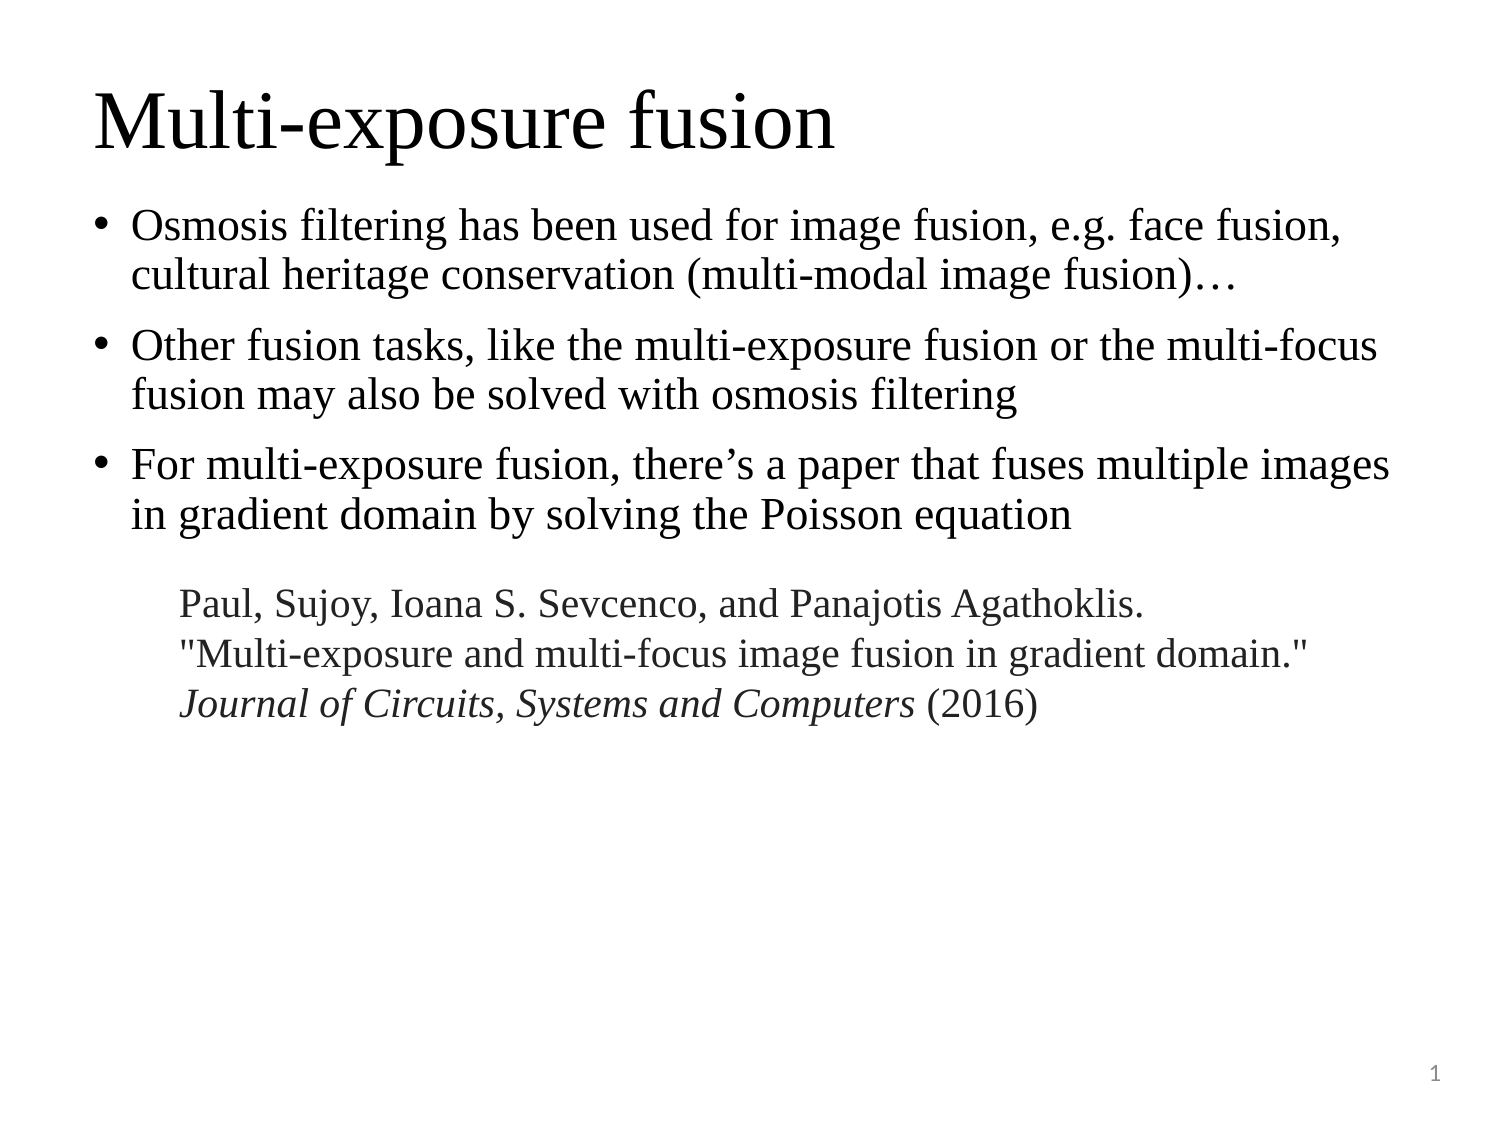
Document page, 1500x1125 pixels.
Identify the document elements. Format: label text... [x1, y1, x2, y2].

text_box Paul, Sujoy, Ioana S. Sevcenco, and Panajotis Agathoklis. "Multi-exposure and multi-focus image fusion in gradient domain." Journal of Circuits, Systems and Computers (2016) [164, 568, 1417, 734]
list Osmosis filtering has been used for image fusion, e.g. face fusion, cultural heritage conservation (multi-modal image fusion)… Other fusion tasks, like the multi-exposure fusion or the multi-focus fusion may also be solved with osmosis filtering For multi-exposure fusion, there’s a paper that fuses multiple images in gradient domain by solving the Poisson equation [78, 193, 1433, 1060]
slide_number 1 [1118, 1041, 1457, 1101]
title Multi-exposure fusion [78, 59, 1433, 184]
